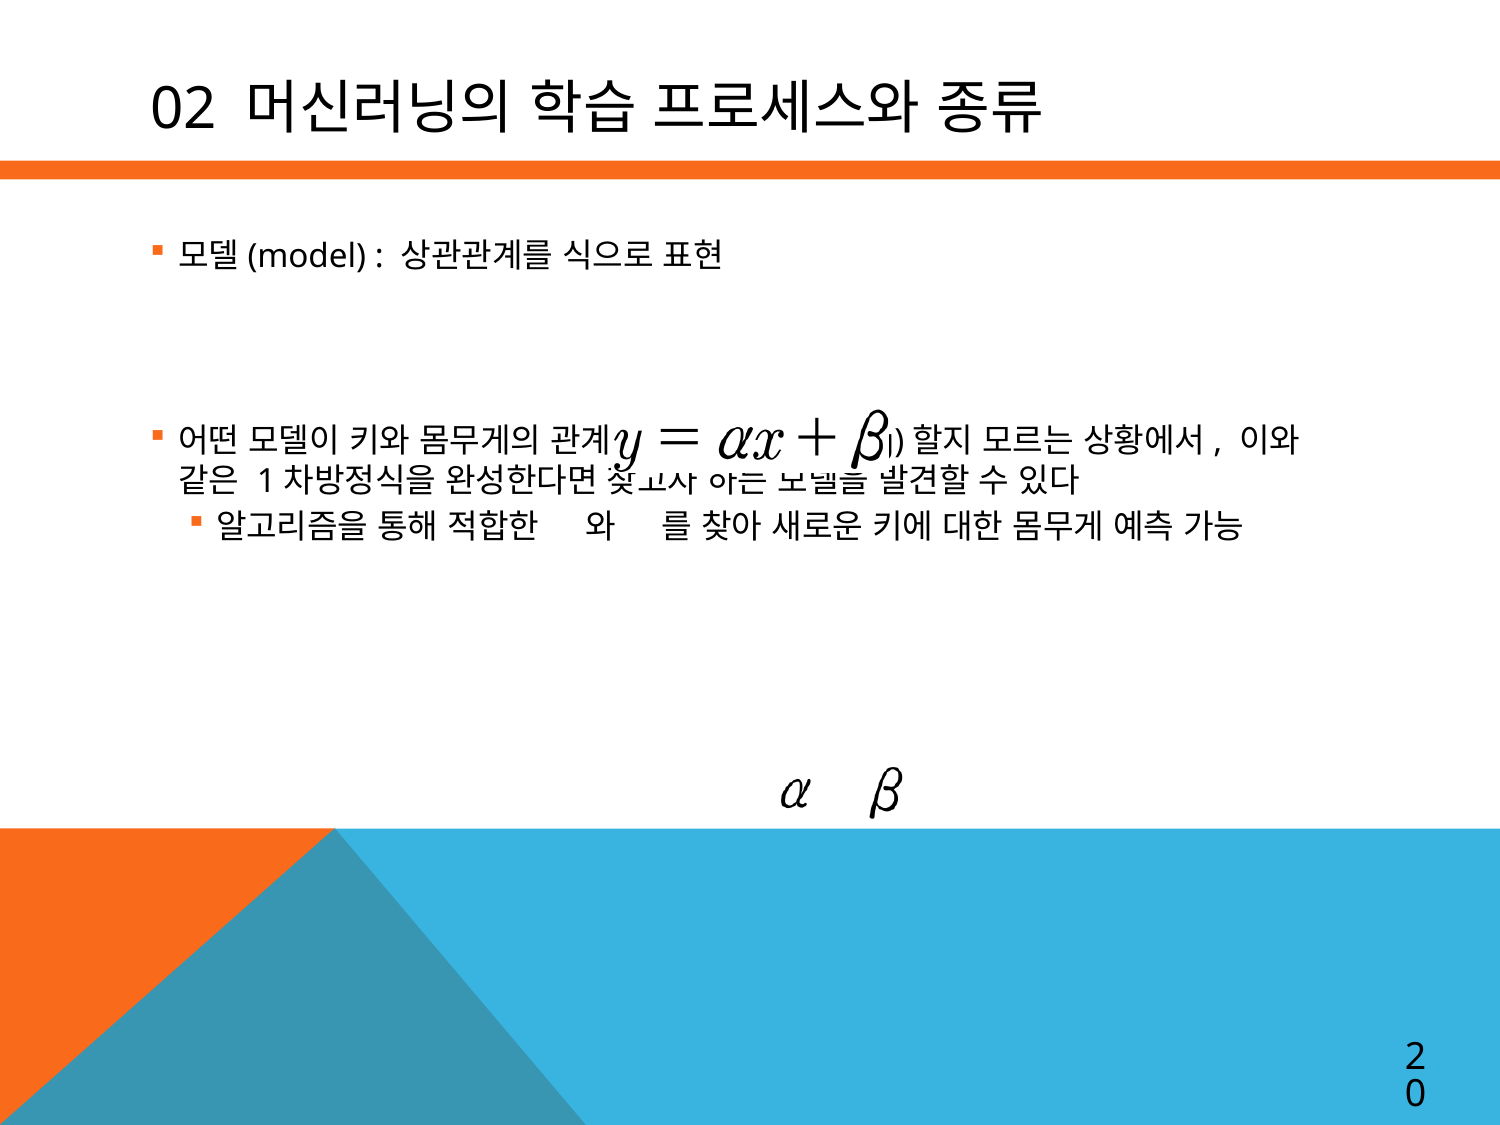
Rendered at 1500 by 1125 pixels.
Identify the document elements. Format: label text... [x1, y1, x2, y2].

picture [611, 407, 889, 473]
list 모델(model) : 상관관계를 식으로 표현 어떤 모델이 키와 몸무게의 관계로 가장 적합(fitting)할지 모르는 상황에서, 이와 같은 1차방정식을 완성한다면 찾고자 하는 모델을 발견할 수 있다 알고리즘을 통해 적합한 와 를 찾아 새로운 키에 대한 몸무게 예측 가능 [135, 180, 1369, 768]
slide_number 20 [1378, 1012, 1461, 1095]
picture [777, 775, 812, 810]
title 02 머신러닝의 학습 프로세스와 종류 [135, 60, 1369, 150]
picture [867, 764, 903, 821]
